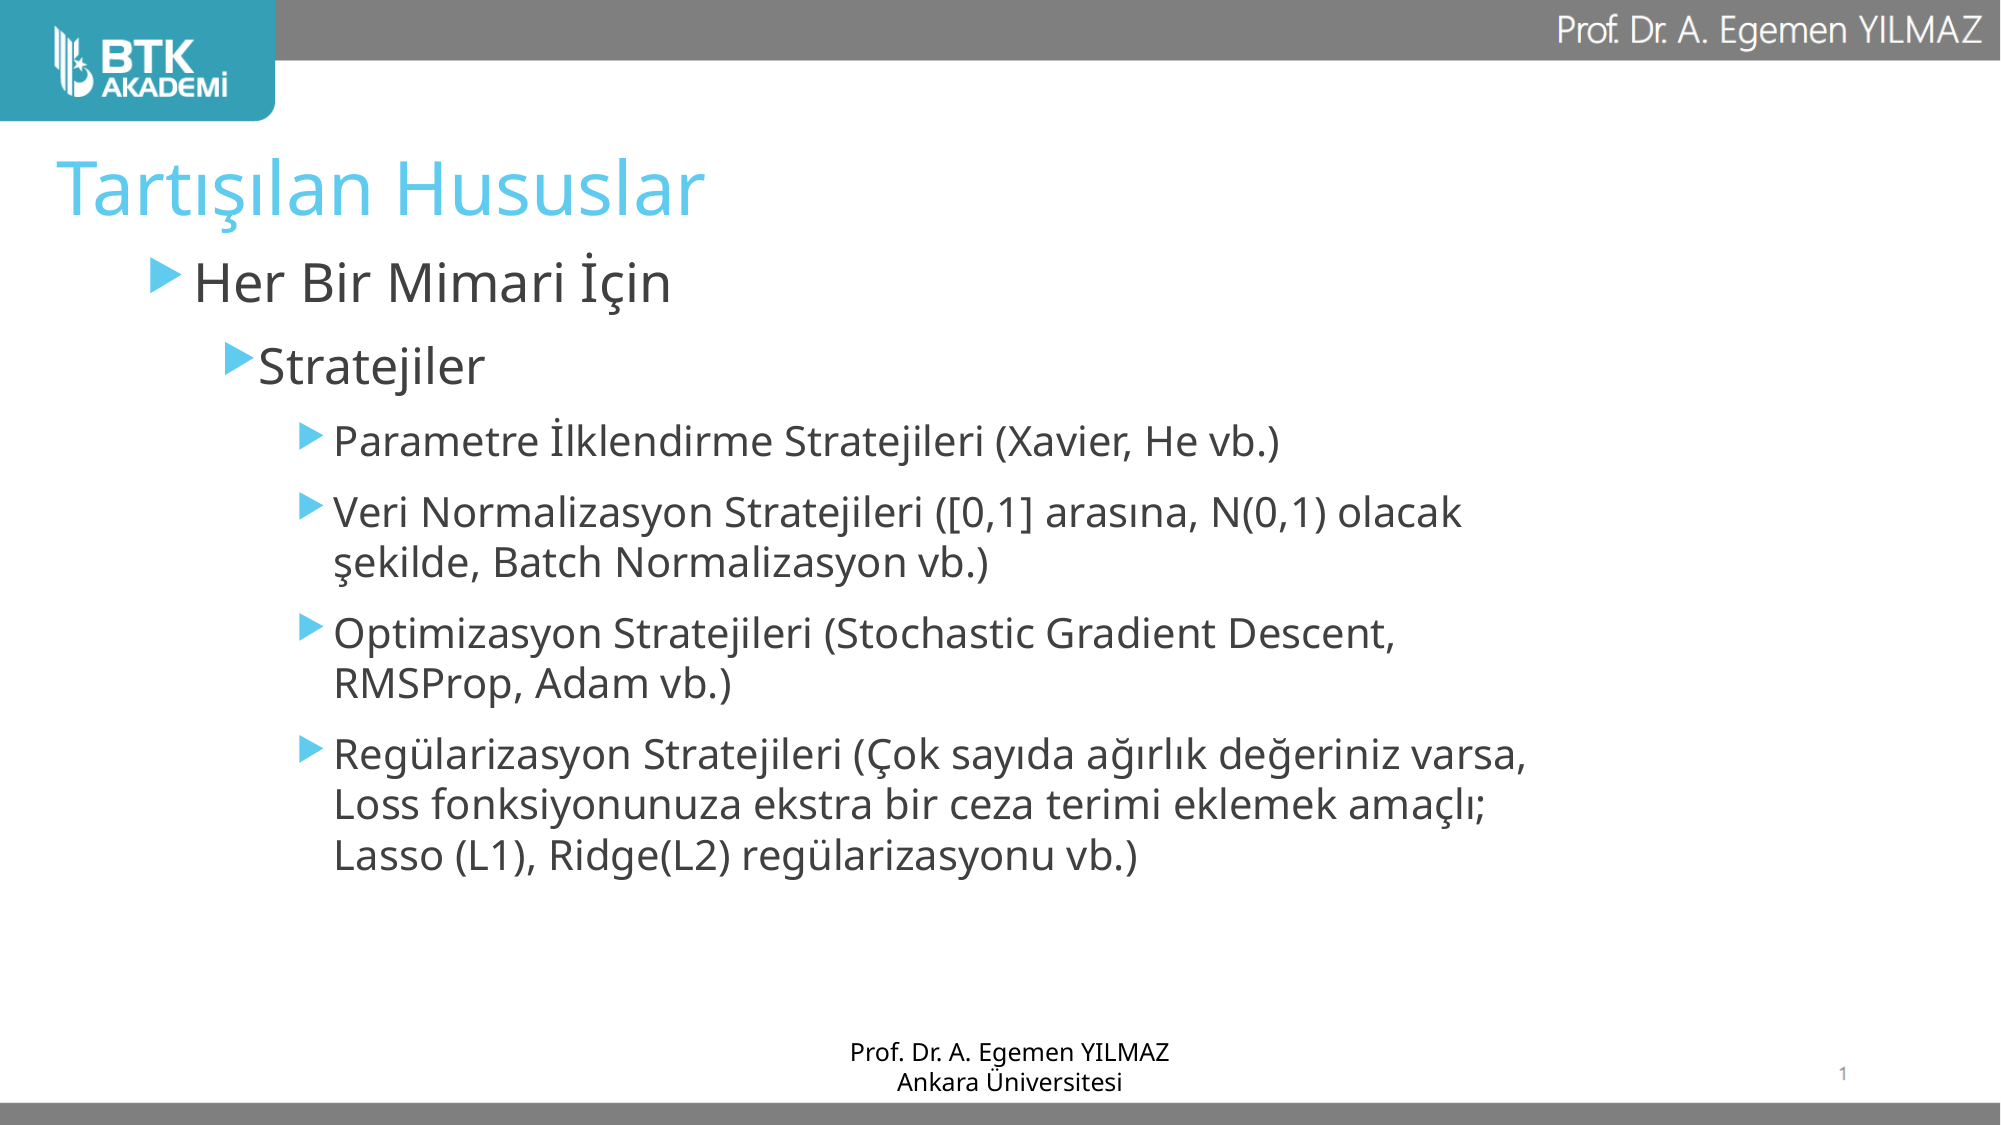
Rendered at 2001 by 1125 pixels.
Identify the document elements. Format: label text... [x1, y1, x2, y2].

picture [0, 0, 2001, 1125]
text_box Prof. Dr. A. Egemen YILMAZ Ankara Üniversitesi [835, 1029, 1186, 1104]
list Her Bir Mimari İçin Stratejiler Parametre İlklendirme Stratejileri (Xavier, He vb.) Veri Normalizasyon Stratejileri ([0,1] arasına, N(0,1) olacak şekilde, Batch Normalizasyon vb.) Optimizasyon Stratejileri (Stochastic Gradient Descent, RMSProp, Adam vb.) Regülarizasyon Stratejileri (Çok sayıda ağırlık değeriniz varsa, Loss fonksiyonunuza ekstra bir ceza terimi eklemek amaçlı; Lasso (L1), Ridge(L2) regülarizasyonu vb.) [56, 240, 1566, 1125]
title Tartışılan Hususlar [41, 132, 1453, 350]
